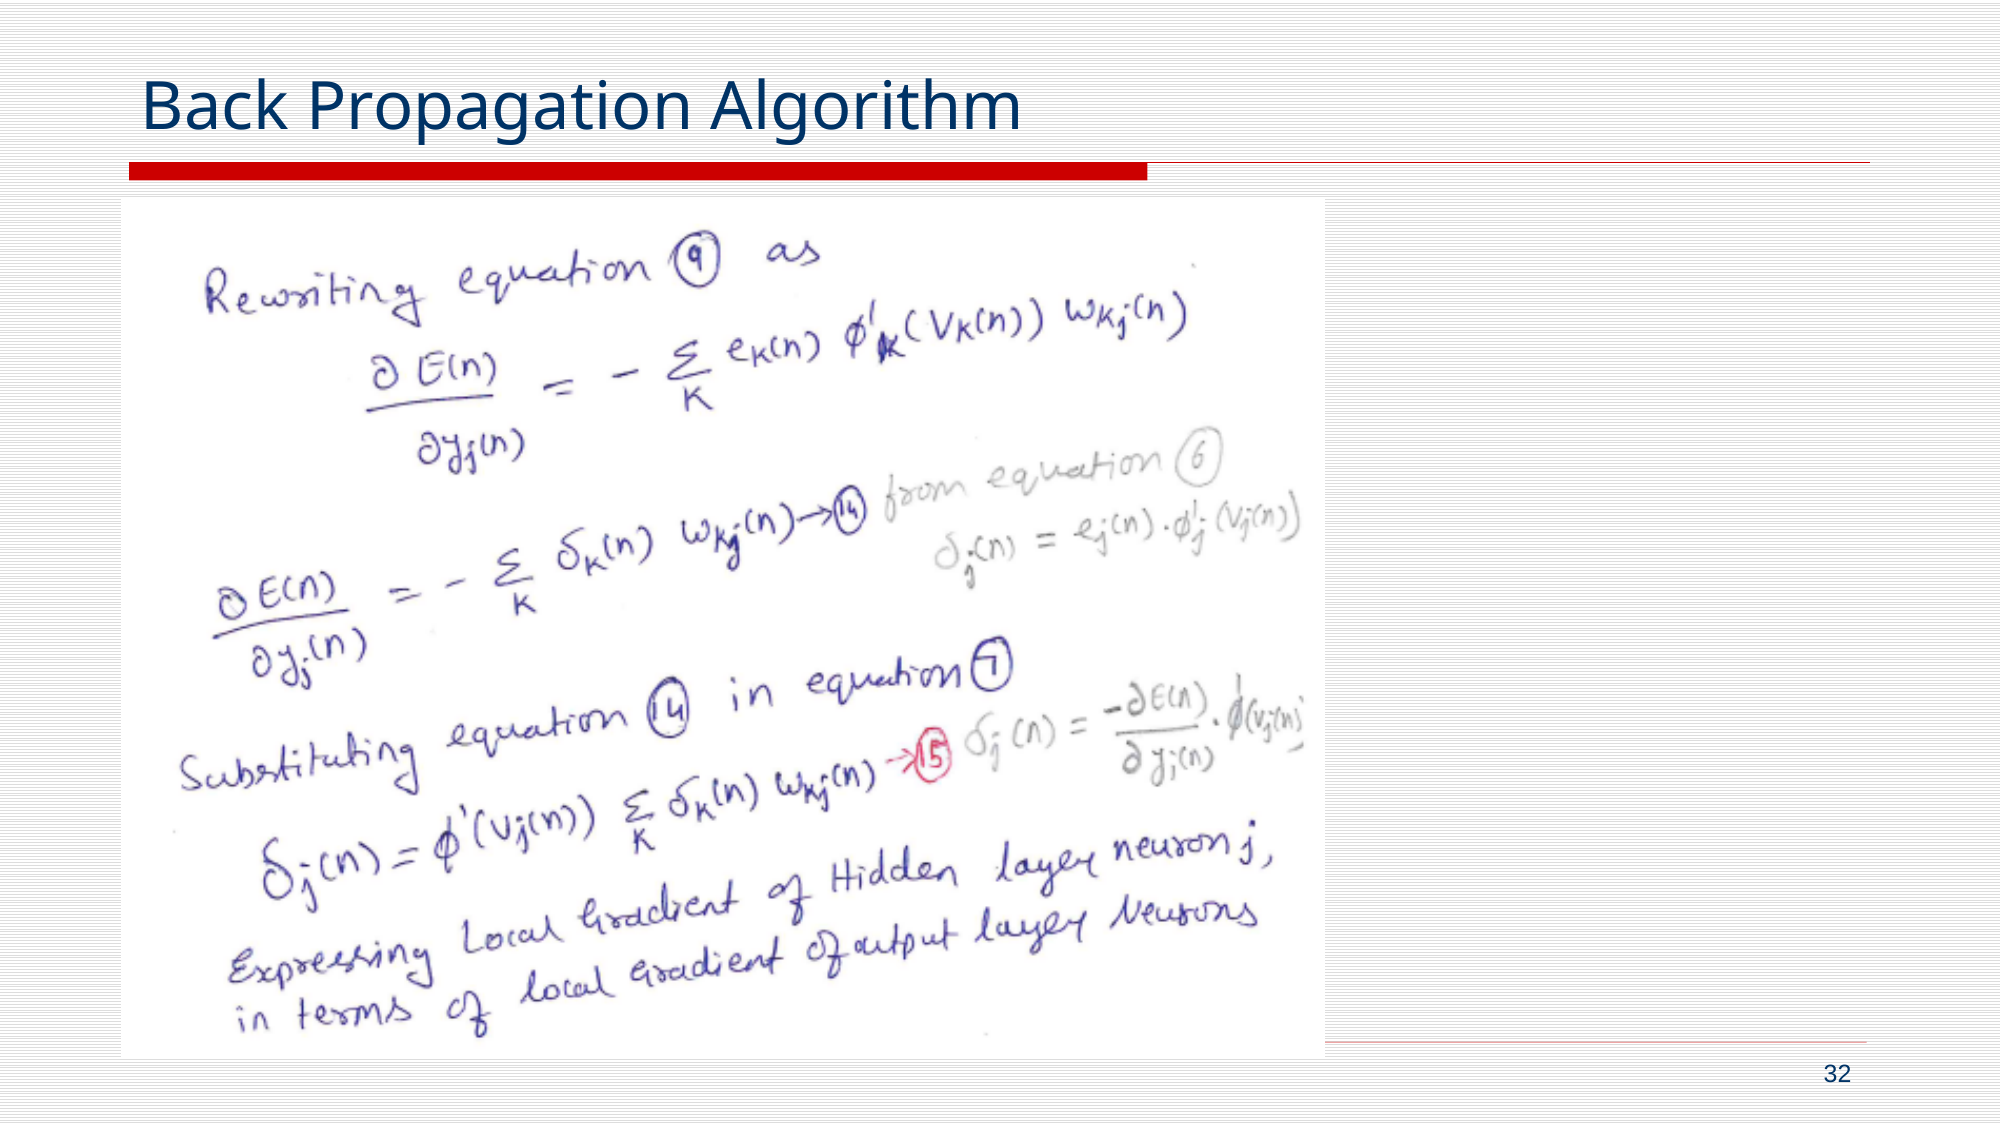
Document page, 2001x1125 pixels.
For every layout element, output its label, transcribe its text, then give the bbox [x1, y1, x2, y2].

picture [121, 199, 1326, 1059]
title Back Propagation Algorithm [125, 24, 1876, 150]
slide_number 32 [1433, 1049, 1867, 1103]
